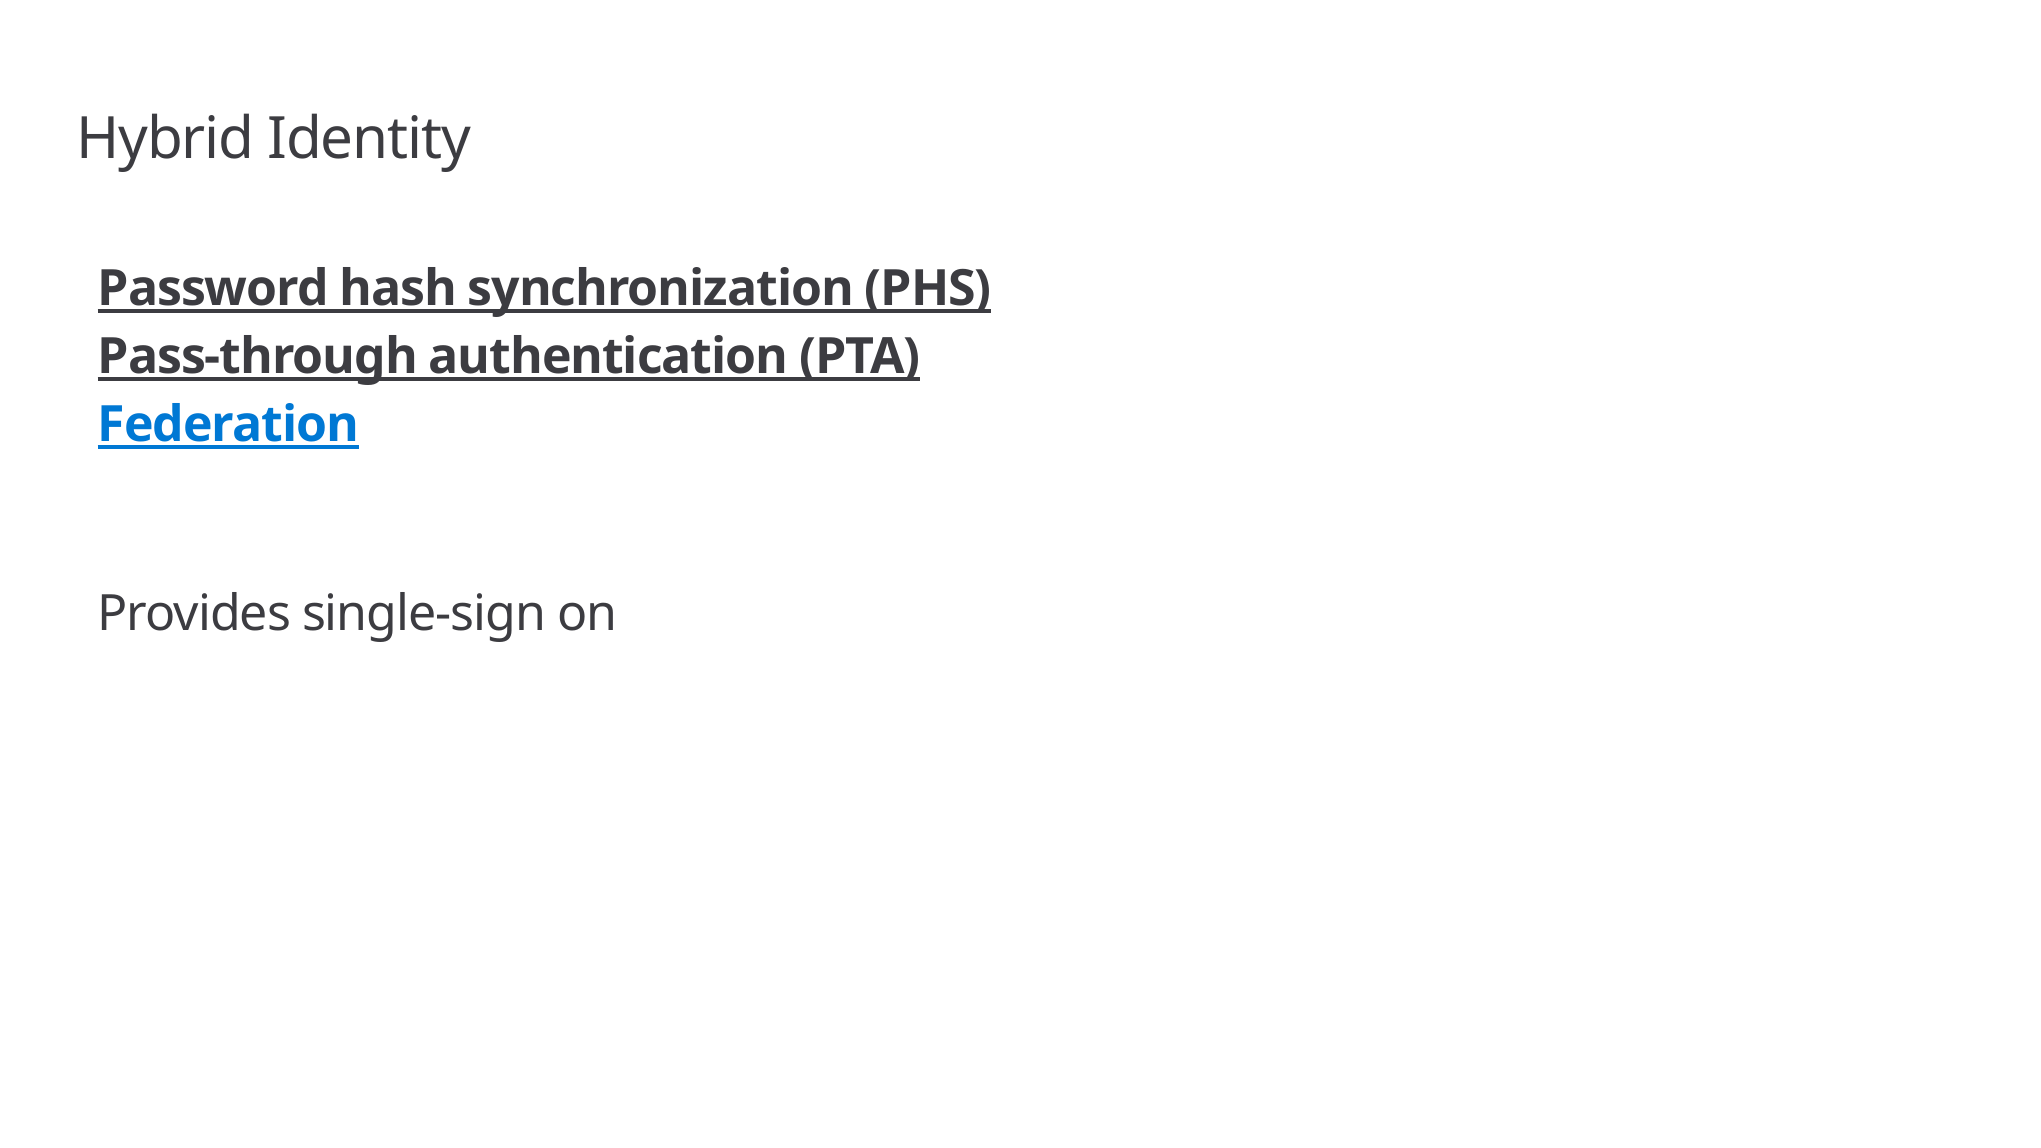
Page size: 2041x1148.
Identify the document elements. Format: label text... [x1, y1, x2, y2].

title Hybrid Identity [76, 93, 1969, 230]
list Password hash synchronization (PHS) Pass-through authentication (PTA) Federation Provides single-sign on [97, 240, 1942, 756]
